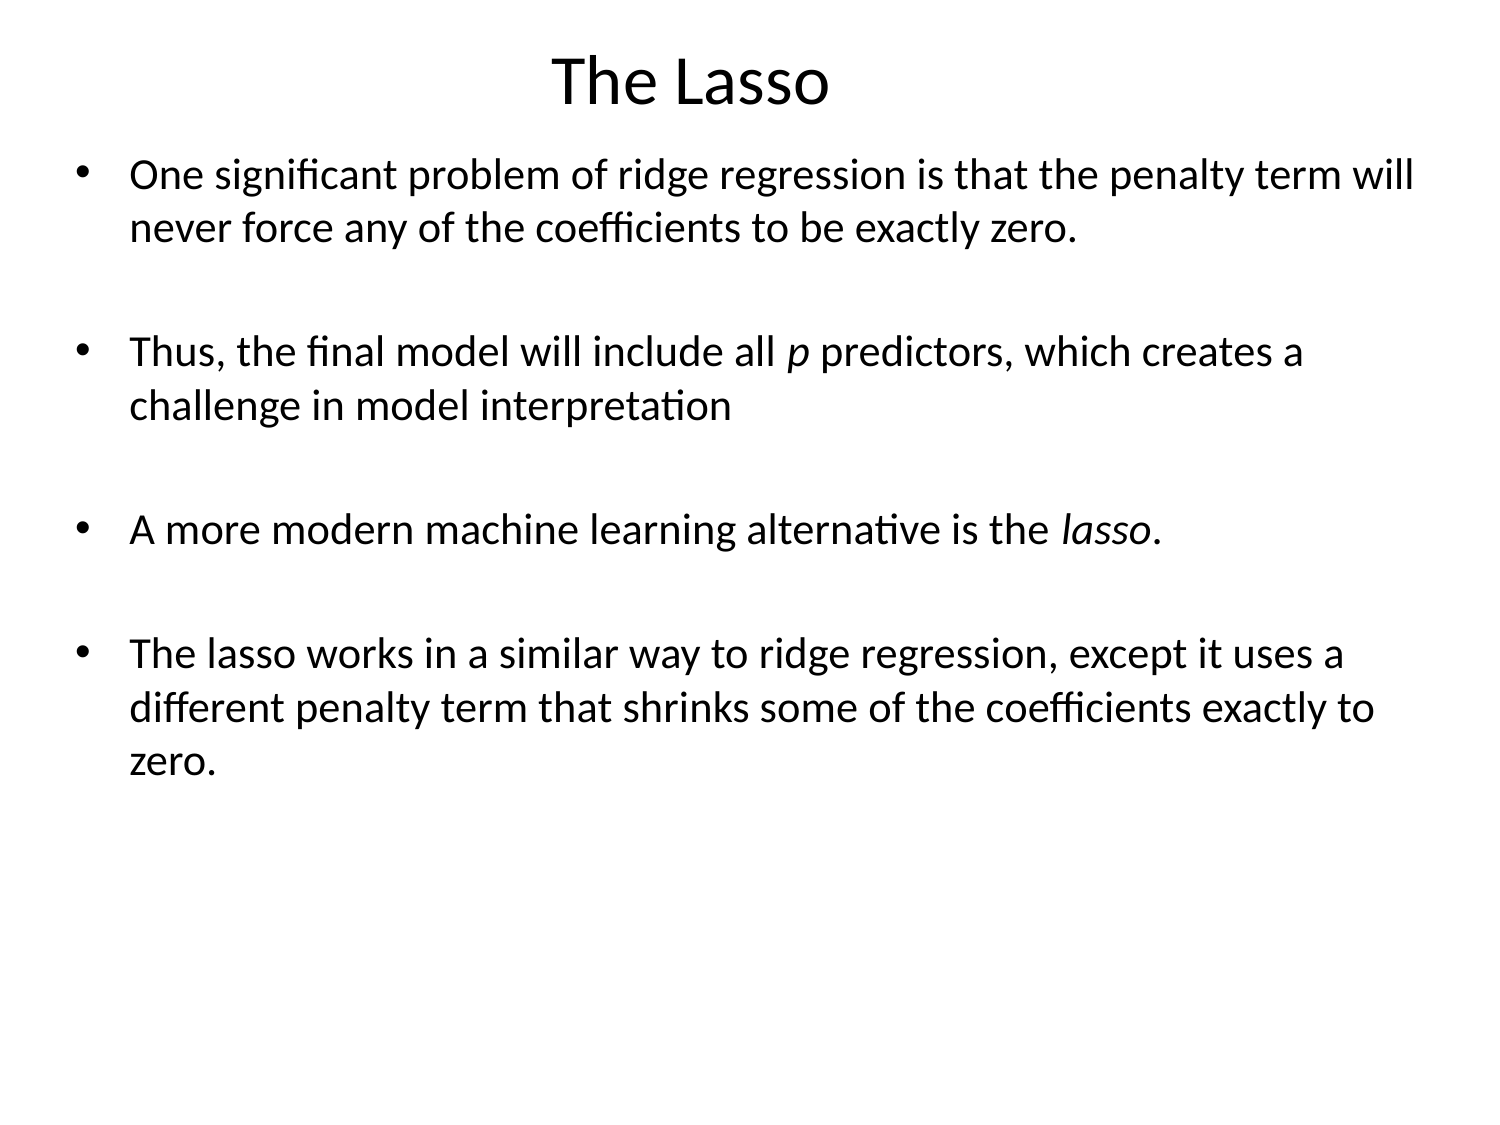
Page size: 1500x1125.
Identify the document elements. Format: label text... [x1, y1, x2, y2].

list One significant problem of ridge regression is that the penalty term will never force any of the coefficients to be exactly zero. Thus, the final model will include all p predictors, which creates a challenge in model interpretation A more modern machine learning alternative is the lasso. The lasso works in a similar way to ridge regression, except it uses a different penalty term that shrinks some of the coefficients exactly to zero. [60, 137, 1436, 799]
title The Lasso [41, 26, 1342, 127]
